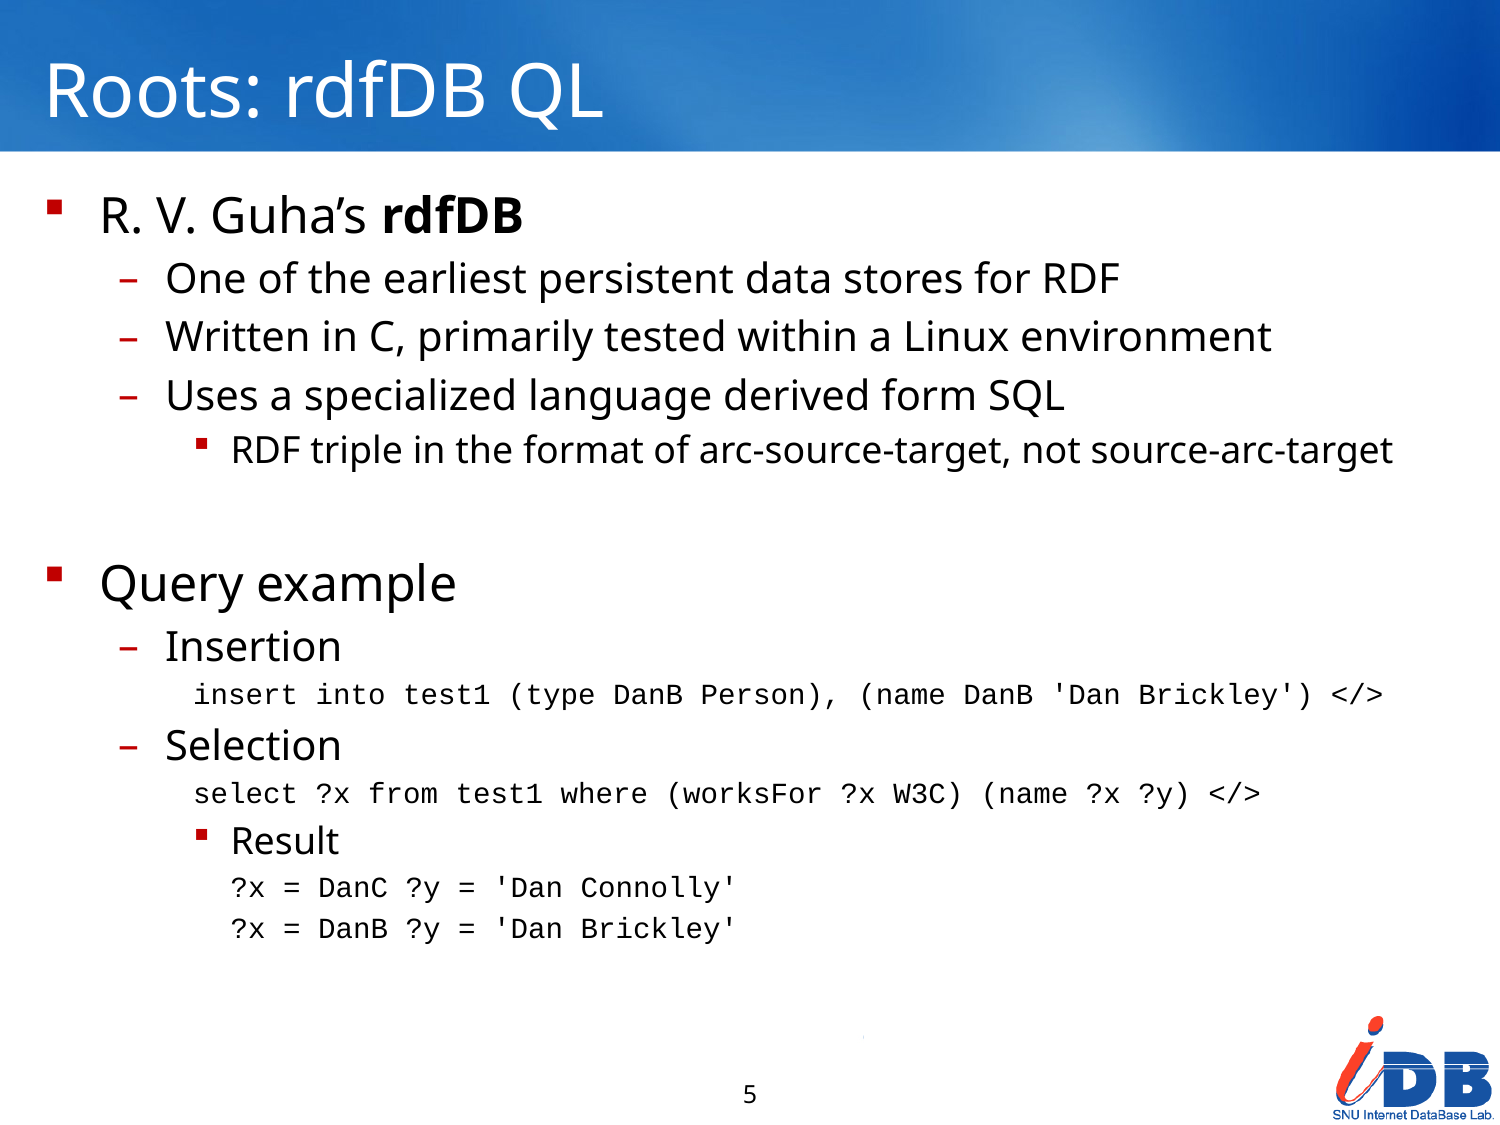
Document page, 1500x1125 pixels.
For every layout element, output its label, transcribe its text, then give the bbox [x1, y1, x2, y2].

picture [0, 0, 1500, 1125]
slide_number 5 [697, 1078, 803, 1114]
title Roots: rdfDB QL [28, 23, 1472, 153]
list R. V. Guha’s rdfDB One of the earliest persistent data stores for RDF Written in C, primarily tested within a Linux environment Uses a specialized language derived form SQL RDF triple in the format of arc-source-target, not source-arc-target Query example Insertion insert into test1 (type DanB Person), (name DanB 'Dan Brickley') </> Selection select ?x from test1 where (worksFor ?x W3C) (name ?x ?y) </> Result ?x = DanC ?y = 'Dan Connolly' ?x = DanB ?y = 'Dan Brickley' [28, 175, 1472, 1067]
